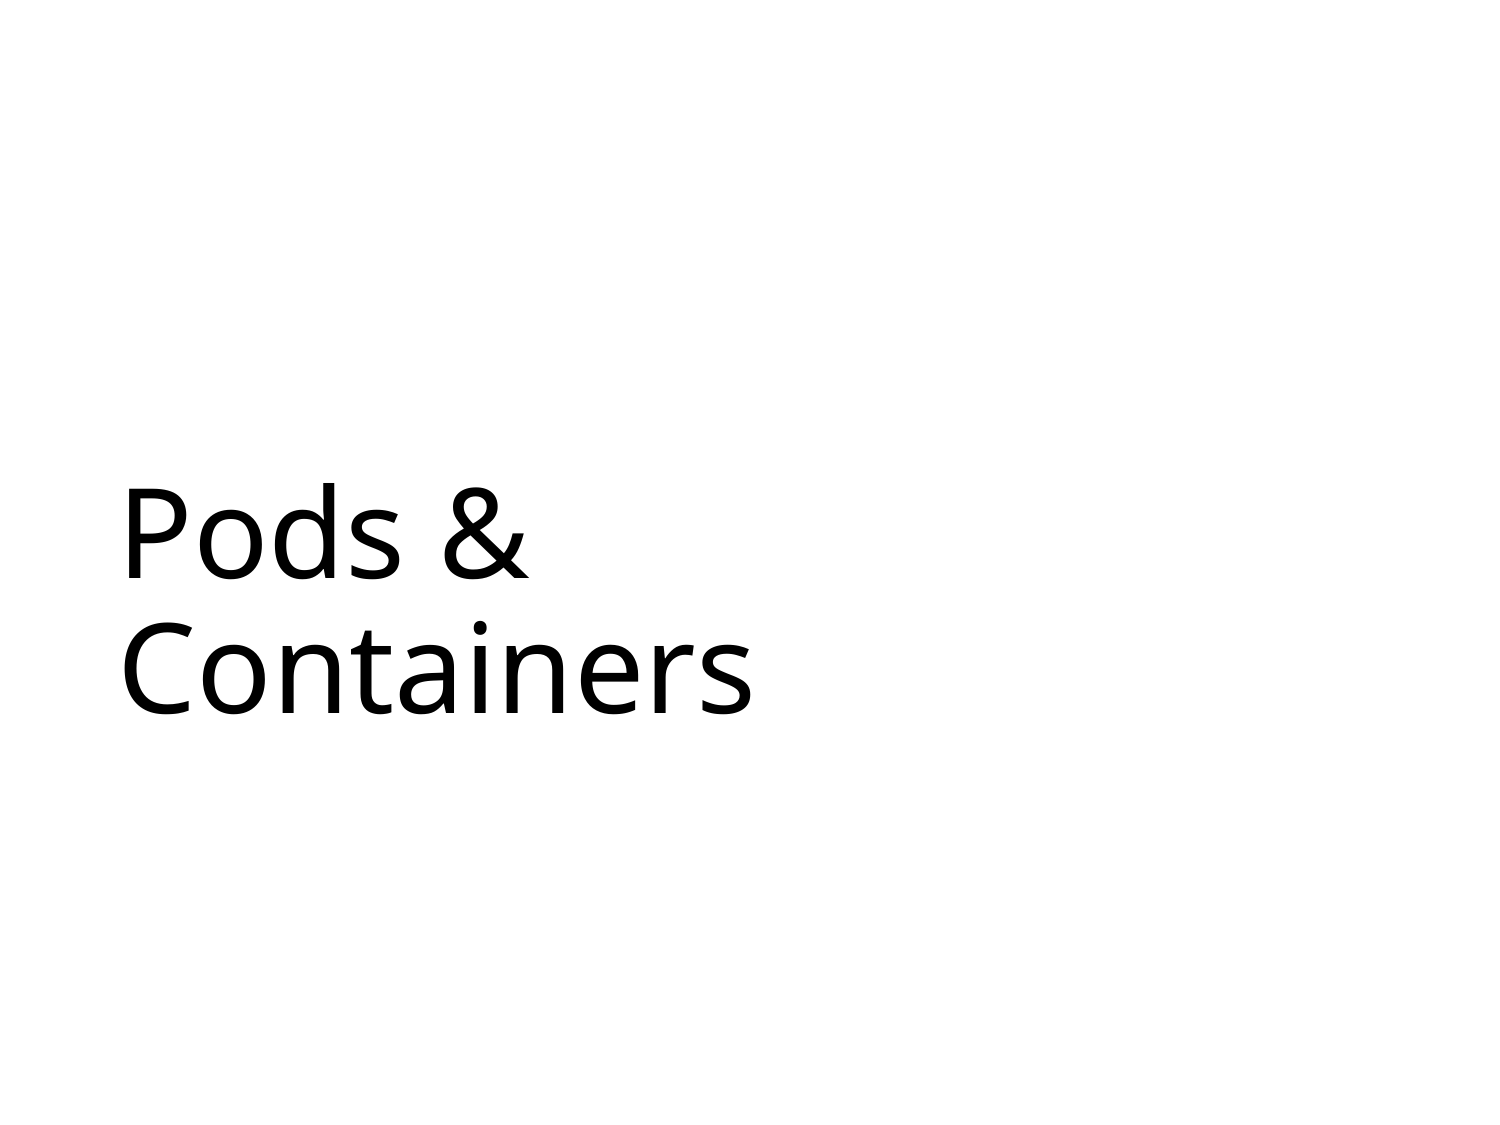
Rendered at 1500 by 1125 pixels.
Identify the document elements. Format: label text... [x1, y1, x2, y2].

title Pods & Containers [102, 280, 1397, 749]
